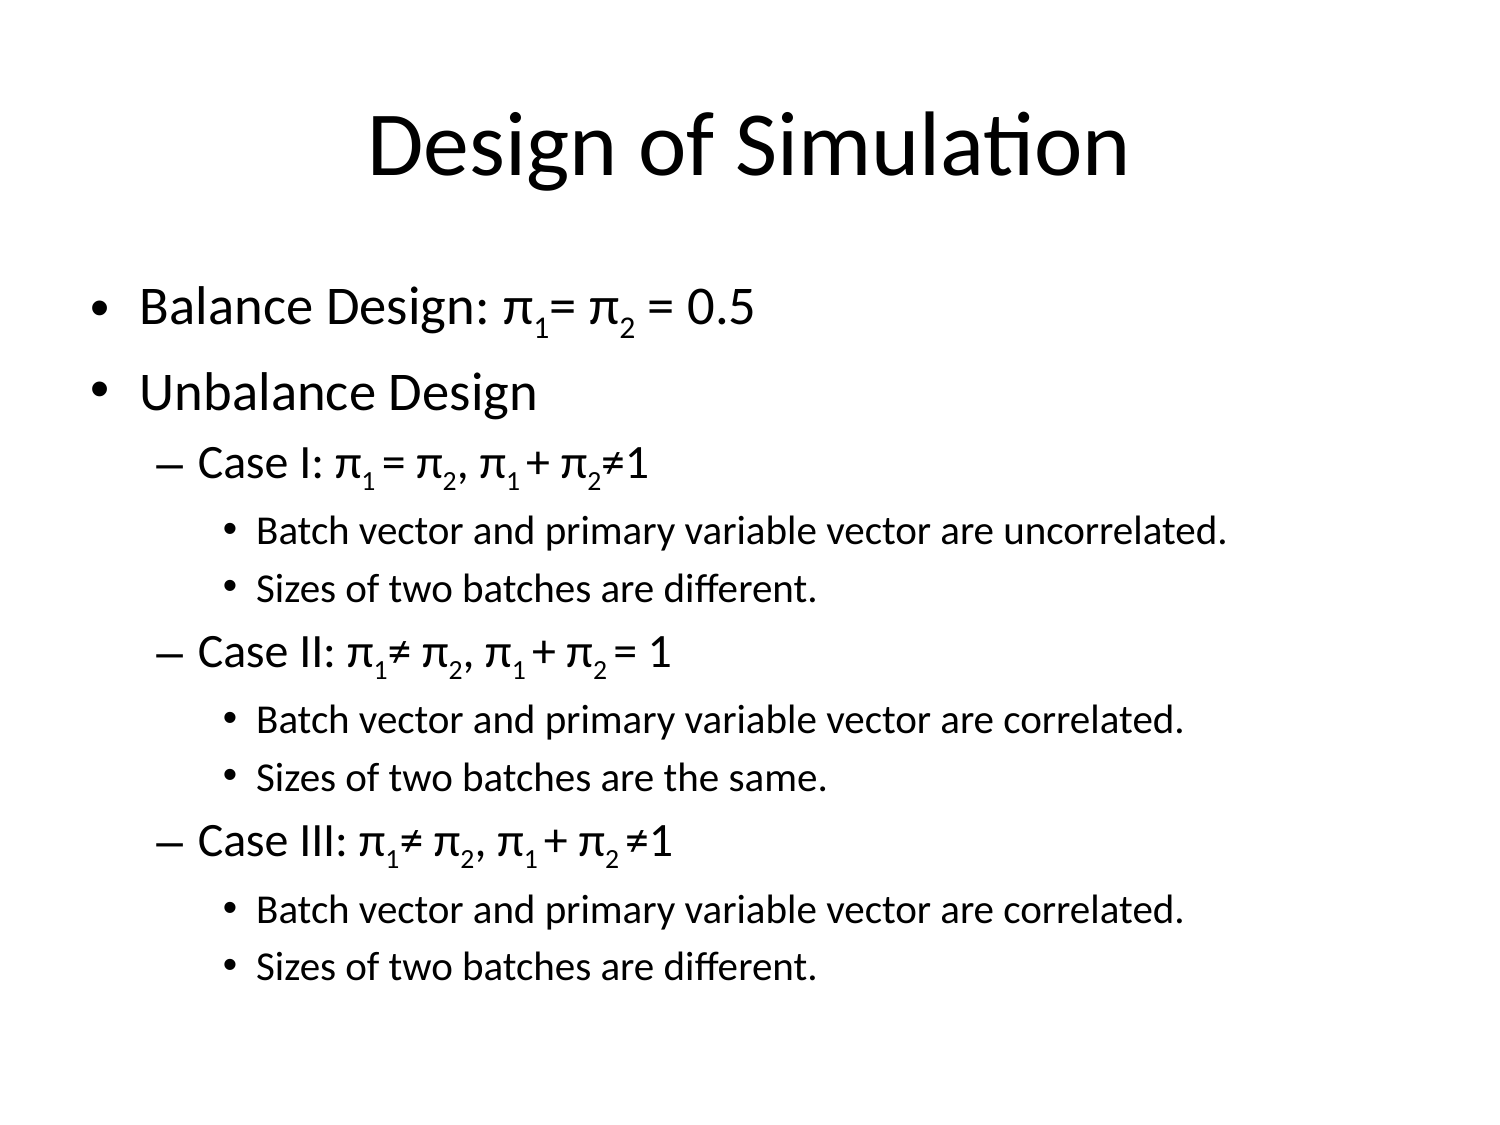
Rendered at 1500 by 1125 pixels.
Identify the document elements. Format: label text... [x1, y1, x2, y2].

list Balance Design: π1= π2 = 0.5 Unbalance Design Case I: π1 = π2, π1 + π2≠1 Batch vector and primary variable vector are uncorrelated. Sizes of two batches are different. Case II: π1≠ π2, π1 + π2 = 1 Batch vector and primary variable vector are correlated. Sizes of two batches are the same. Case III: π1≠ π2, π1 + π2 ≠1 Batch vector and primary variable vector are correlated. Sizes of two batches are different. [75, 262, 1425, 1005]
title Design of Simulation [75, 45, 1425, 233]
